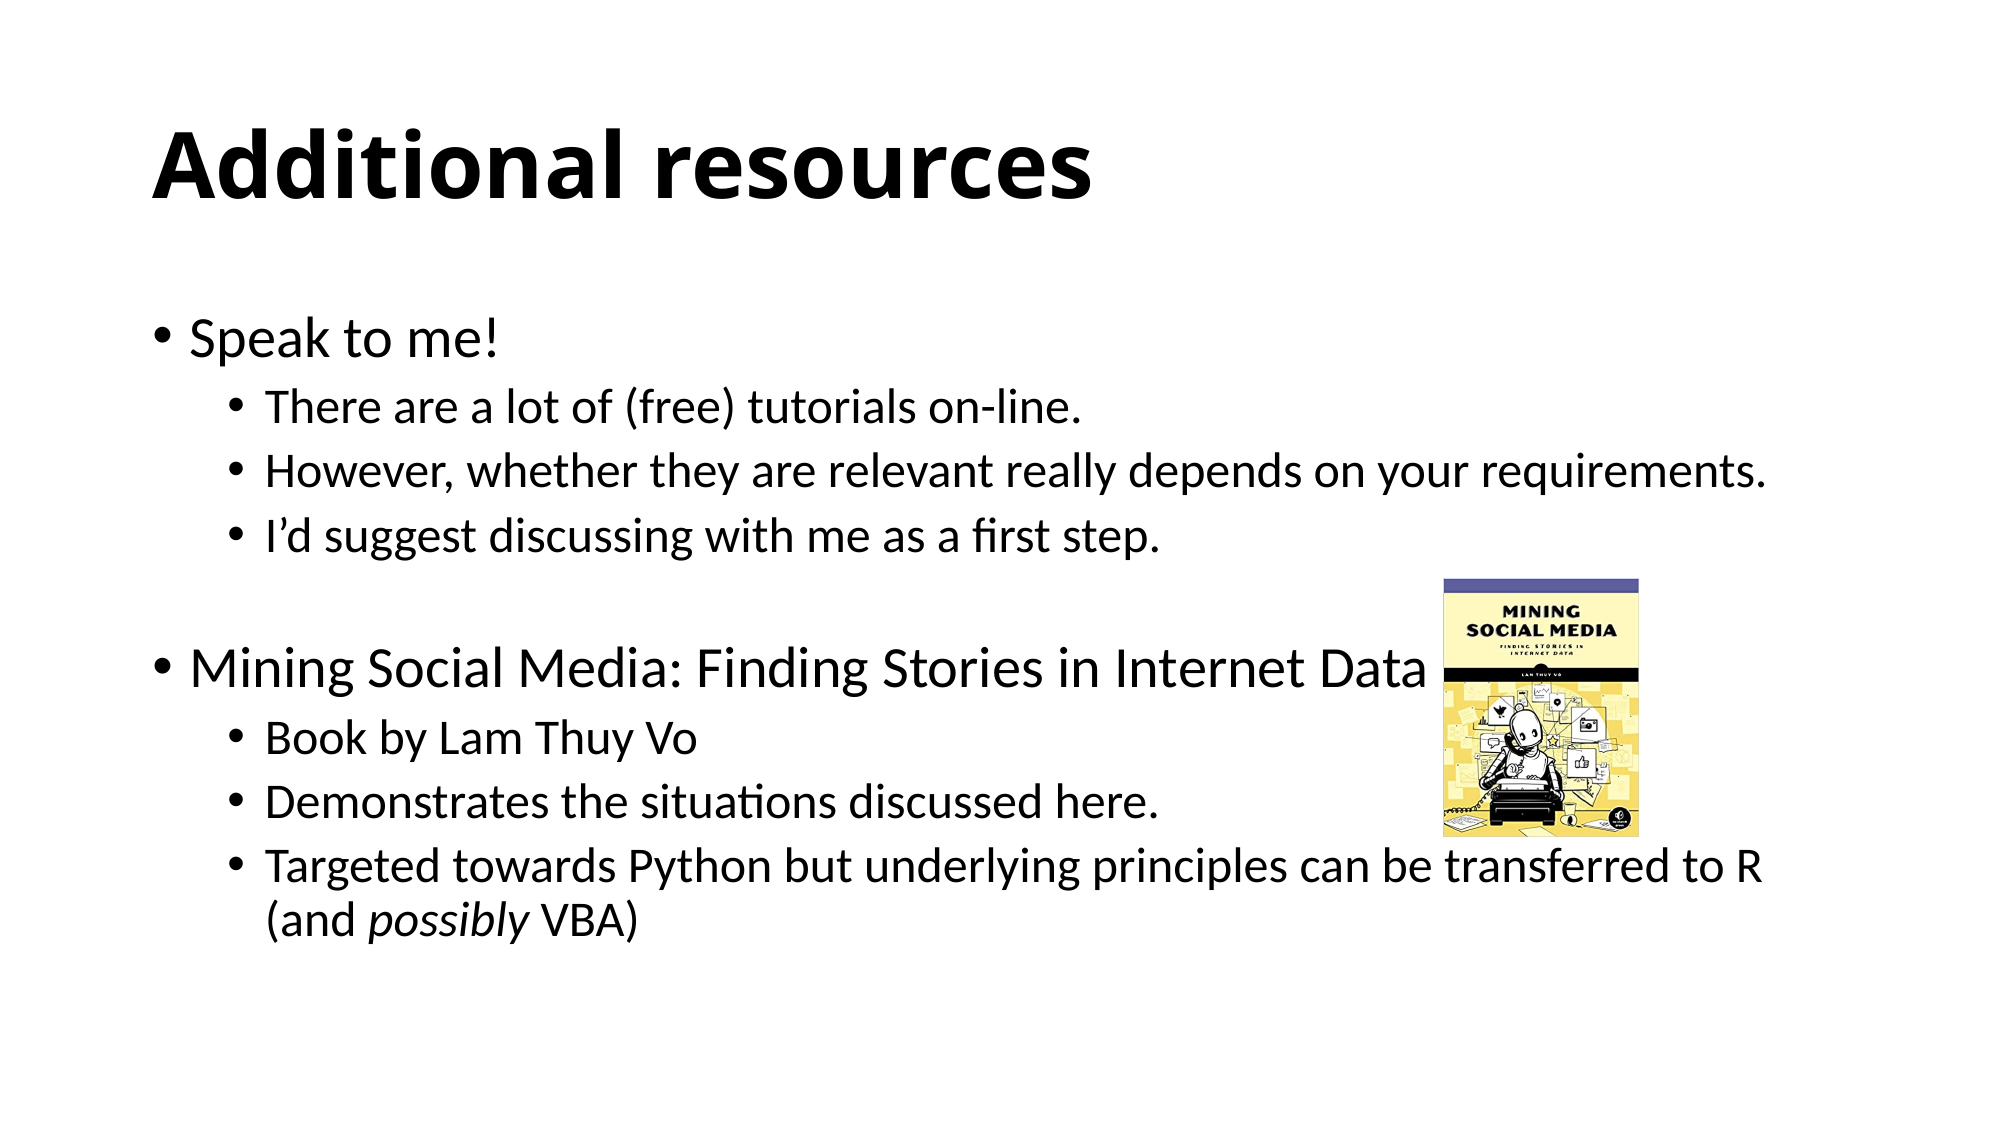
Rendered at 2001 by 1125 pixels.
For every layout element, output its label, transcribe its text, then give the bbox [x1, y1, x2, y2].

list Speak to me! There are a lot of (free) tutorials on-line. However, whether they are relevant really depends on your requirements. I’d suggest discussing with me as a first step. Mining Social Media: Finding Stories in Internet Data Book by Lam Thuy Vo Demonstrates the situations discussed here. Targeted towards Python but underlying principles can be transferred to R (and possibly VBA) [137, 299, 1863, 1014]
picture [1443, 578, 1639, 837]
title Additional resources [137, 59, 1863, 278]
